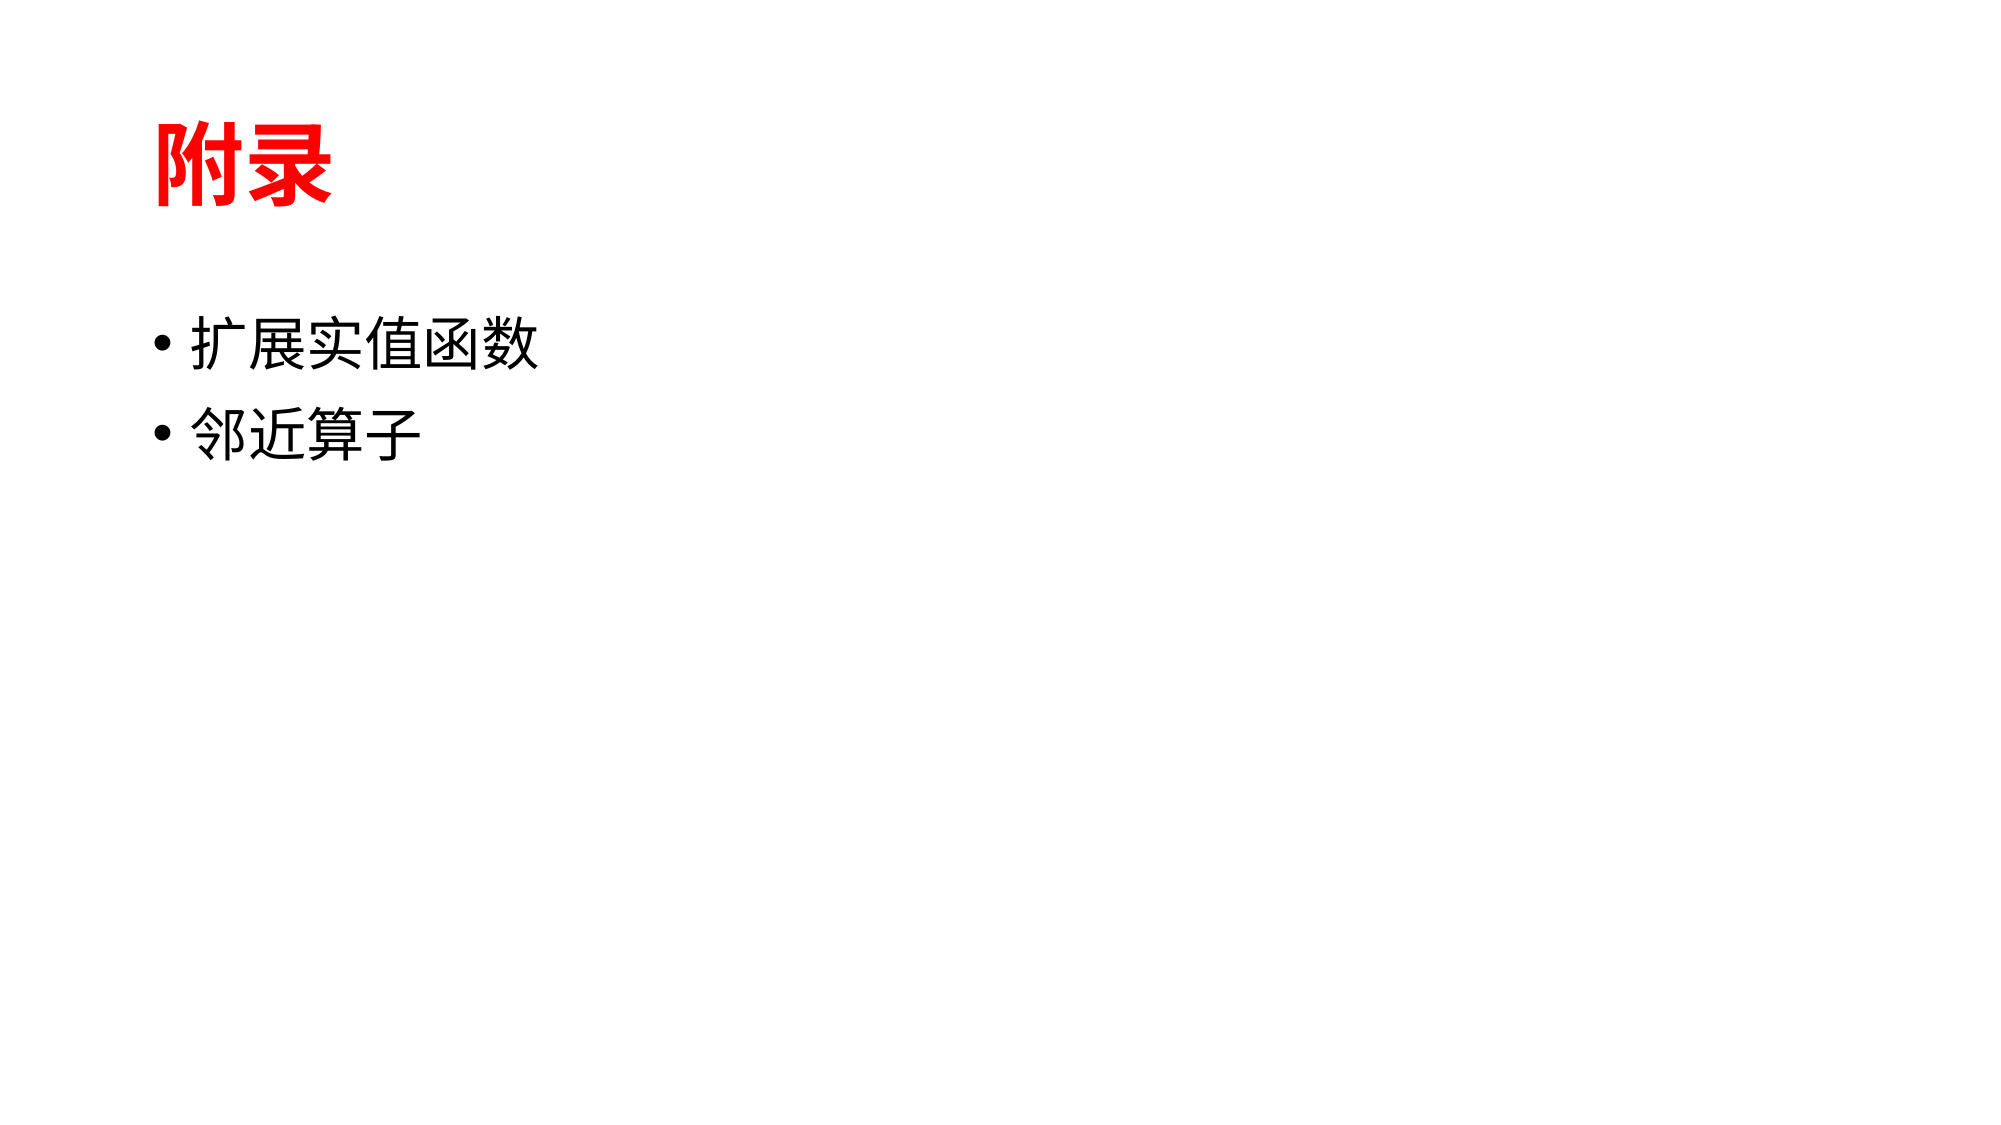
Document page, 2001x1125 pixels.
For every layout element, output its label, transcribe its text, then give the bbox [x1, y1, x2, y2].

title 附录 [137, 59, 1863, 278]
list 扩展实值函数 邻近算子 [137, 299, 1863, 1014]
